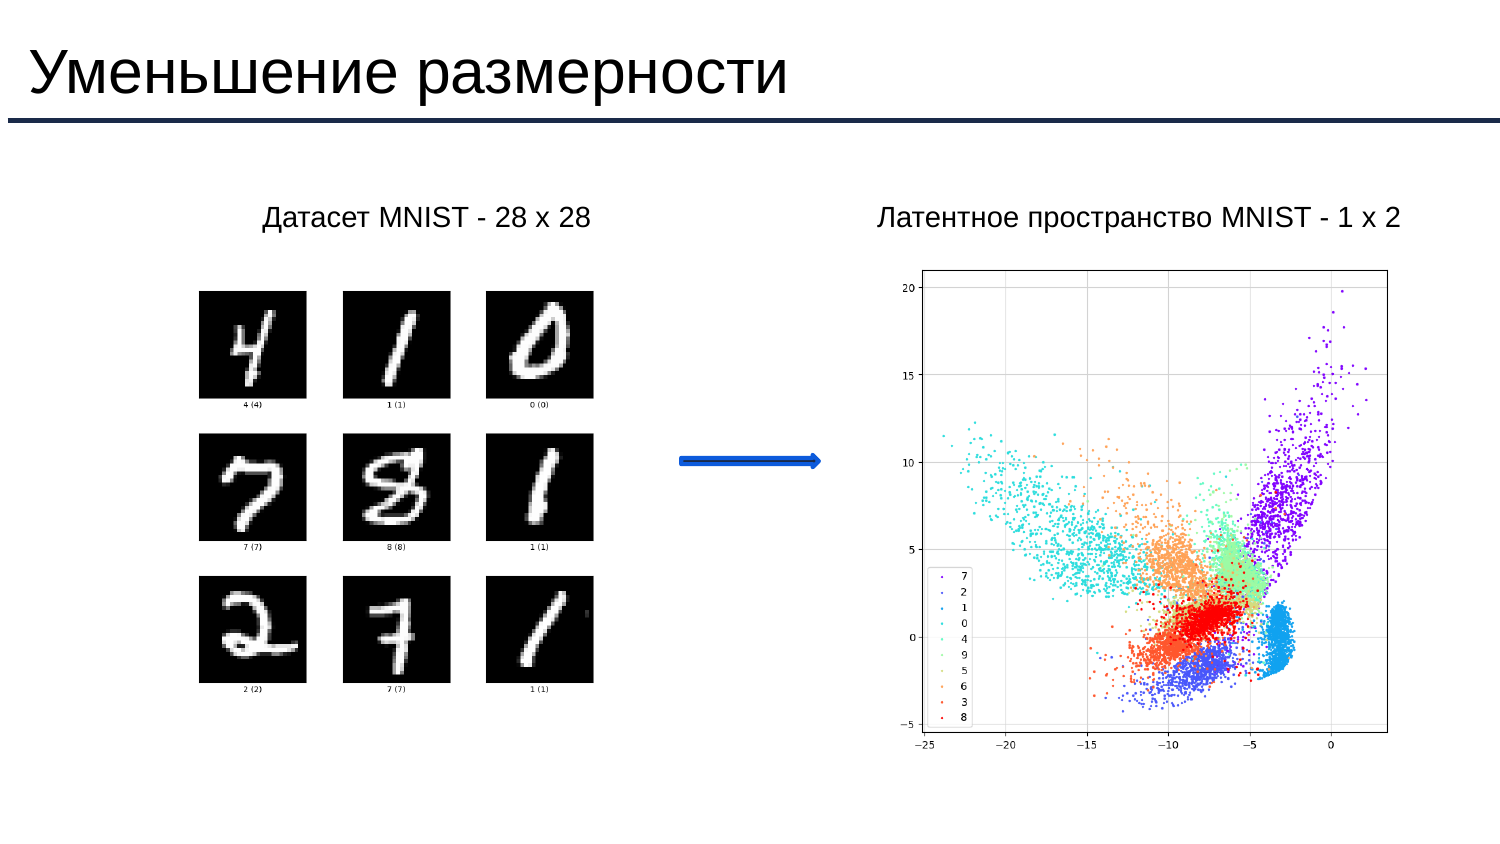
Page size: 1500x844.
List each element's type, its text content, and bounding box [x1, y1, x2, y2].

picture [135, 230, 644, 738]
text_box Уменьшение размерности [13, 0, 1412, 118]
text_box [679, 452, 821, 470]
text_box Латентное пространство MNIST - 1 x 2 [836, 190, 1451, 241]
text_box Датасет MNIST - 28 x 28 [124, 190, 738, 241]
picture [892, 262, 1395, 757]
